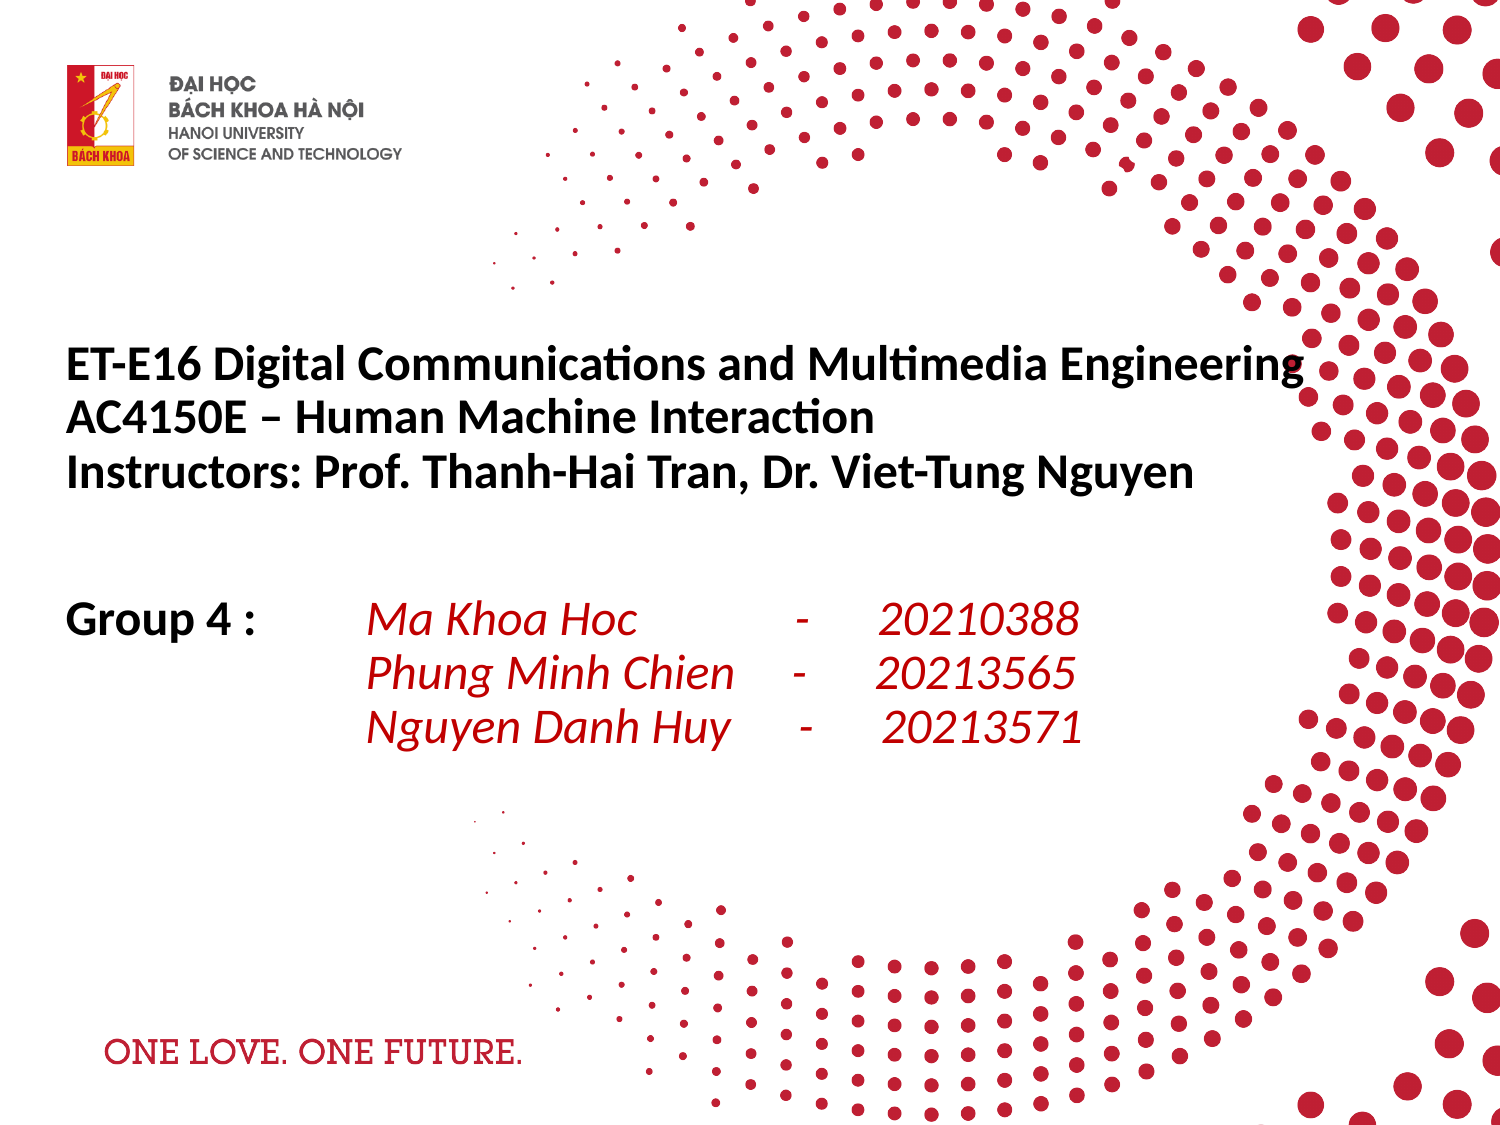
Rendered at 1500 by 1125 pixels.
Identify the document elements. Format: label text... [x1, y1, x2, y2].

picture [0, 0, 1500, 1125]
text_box ET-E16 Digital Communications and Multimedia Engineering AC4150E – Human Machine Interaction Instructors: Prof. Thanh-Hai Tran, Dr. Viet-Tung Nguyen [50, 329, 1450, 513]
text_box Group 4 : Ma Khoa Hoc - 20210388 Phung Minh Chien - 20213565 Nguyen Danh Huy - 20213571 [50, 584, 1356, 769]
